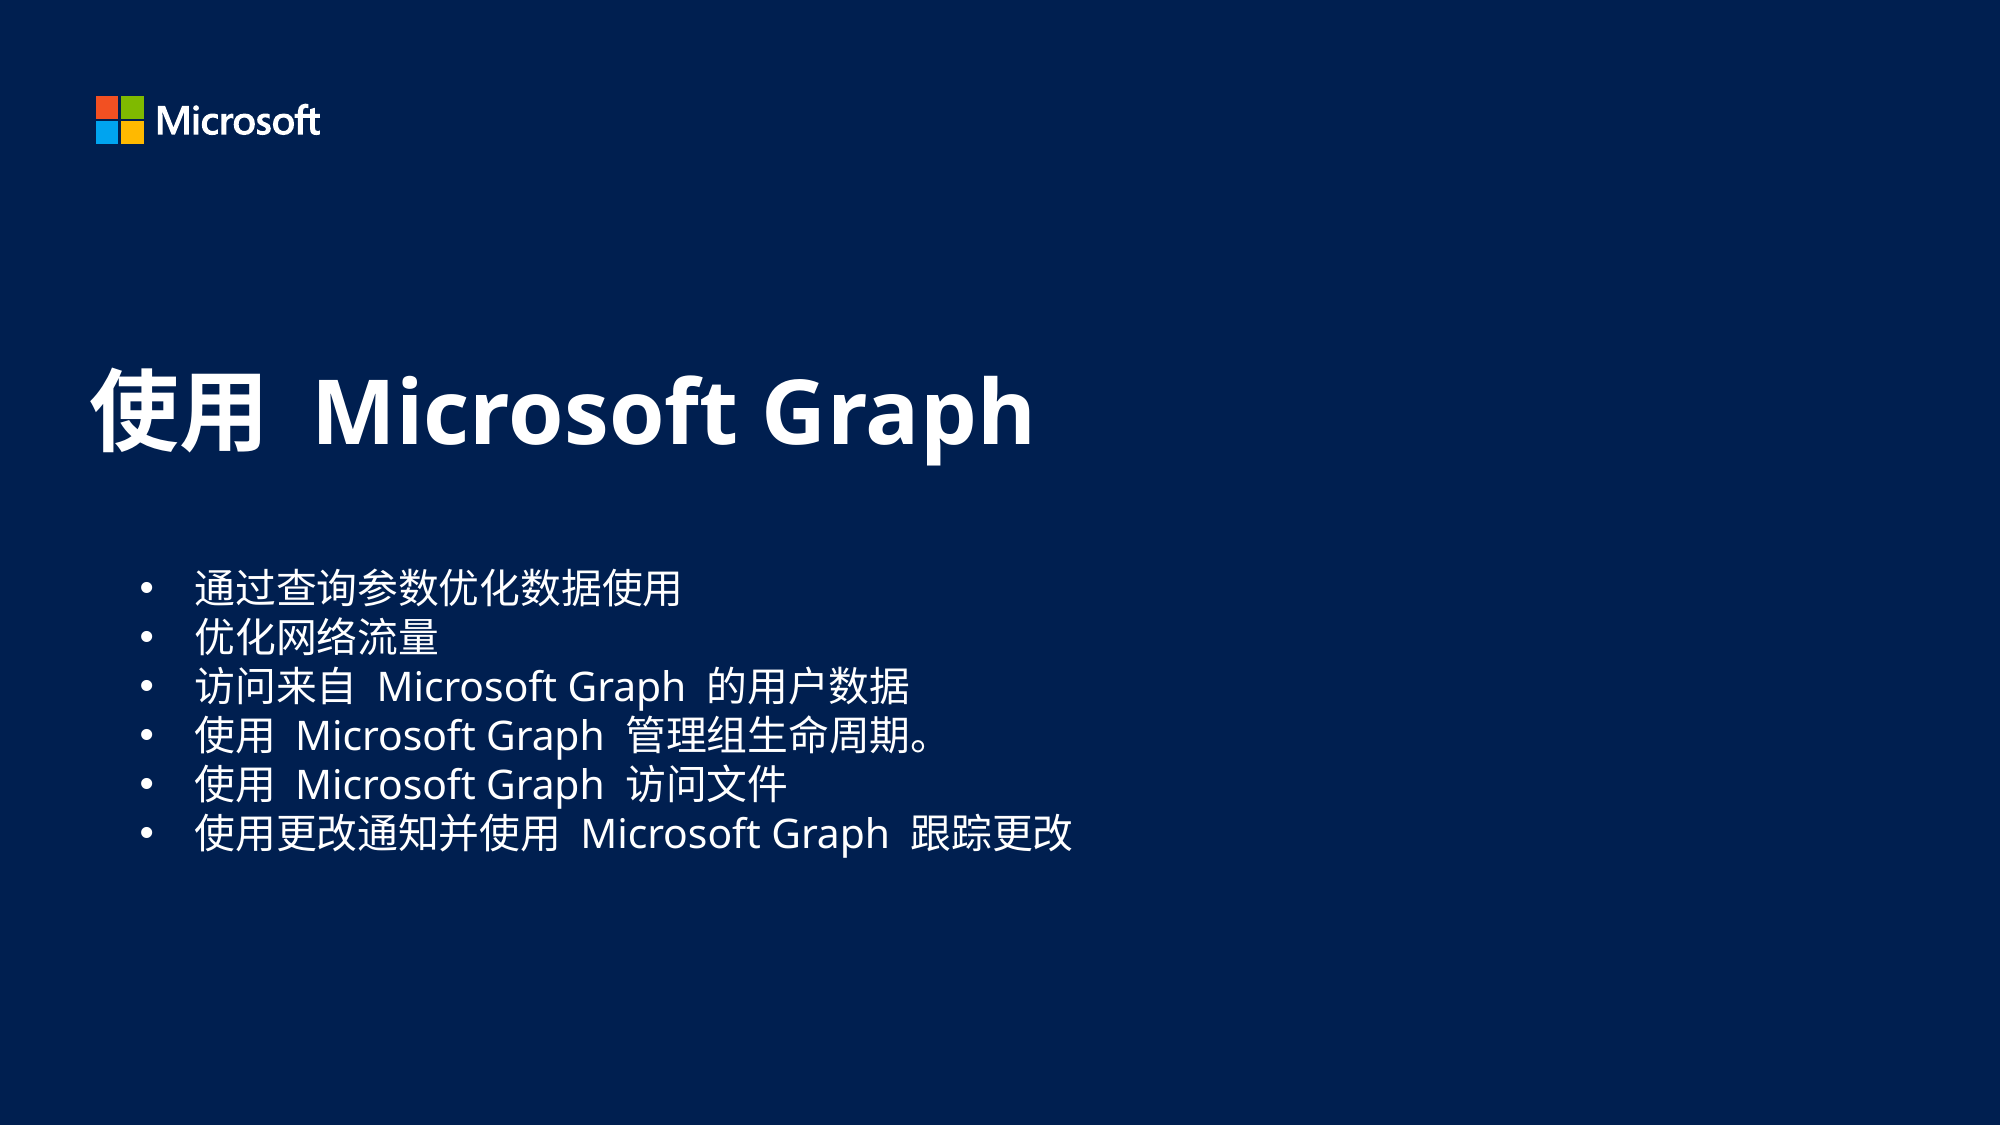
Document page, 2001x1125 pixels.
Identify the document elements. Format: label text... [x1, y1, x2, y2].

title 使用 Microsoft Graph [89, 353, 1817, 463]
text_box 通过查询参数优化数据使用 优化网络流量 访问来自 Microsoft Graph 的用户数据 使用 Microsoft Graph 管理组生命周期。 使用 Microsoft Graph 访问文件 使用更改通知并使用 Microsoft Graph 跟踪更改 [139, 562, 1419, 906]
